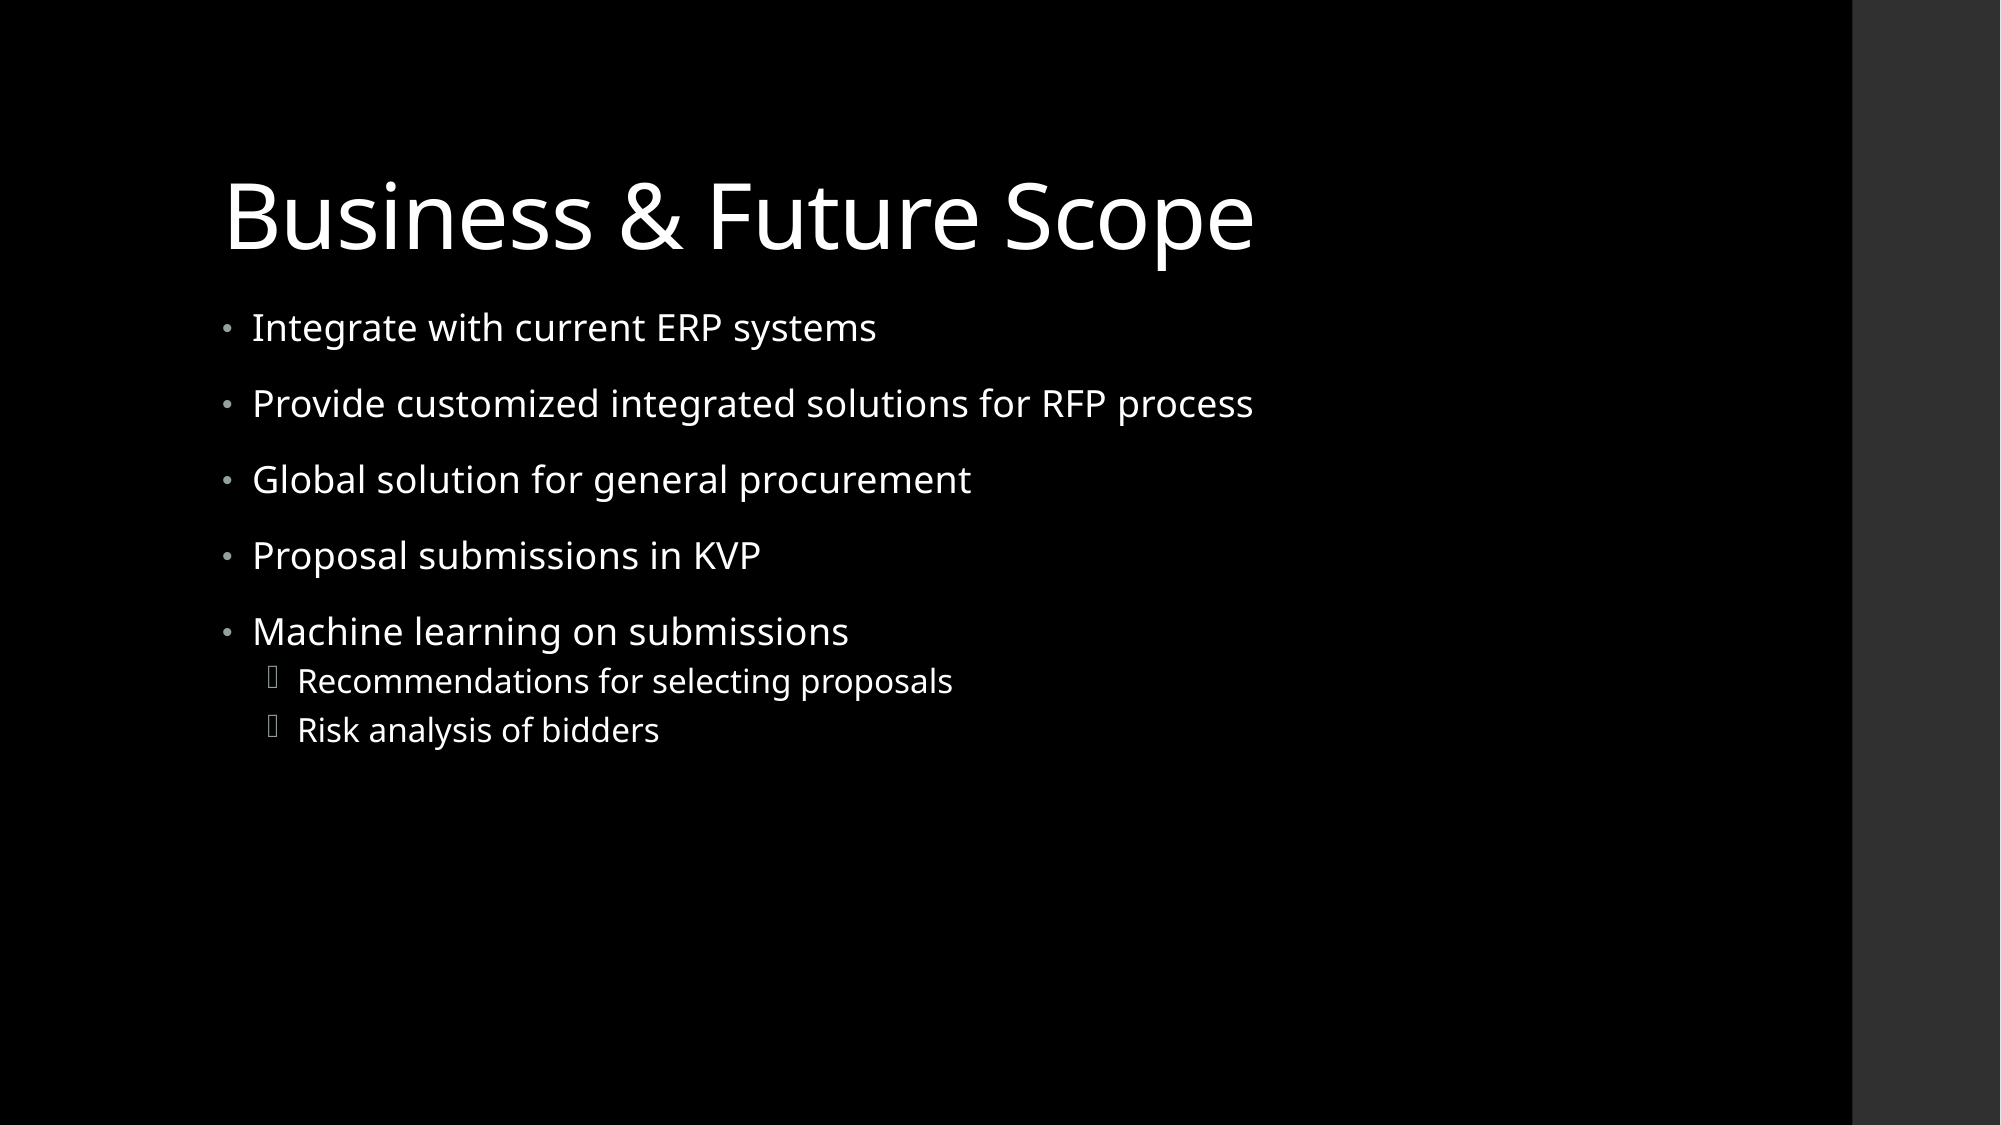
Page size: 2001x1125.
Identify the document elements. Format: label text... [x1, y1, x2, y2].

list Integrate with current ERP systems Provide customized integrated solutions for RFP process Global solution for general procurement Proposal submissions in KVP Machine learning on submissions Recommendations for selecting proposals Risk analysis of bidders [206, 299, 1617, 1014]
title Business & Future Scope [206, 60, 1797, 278]
